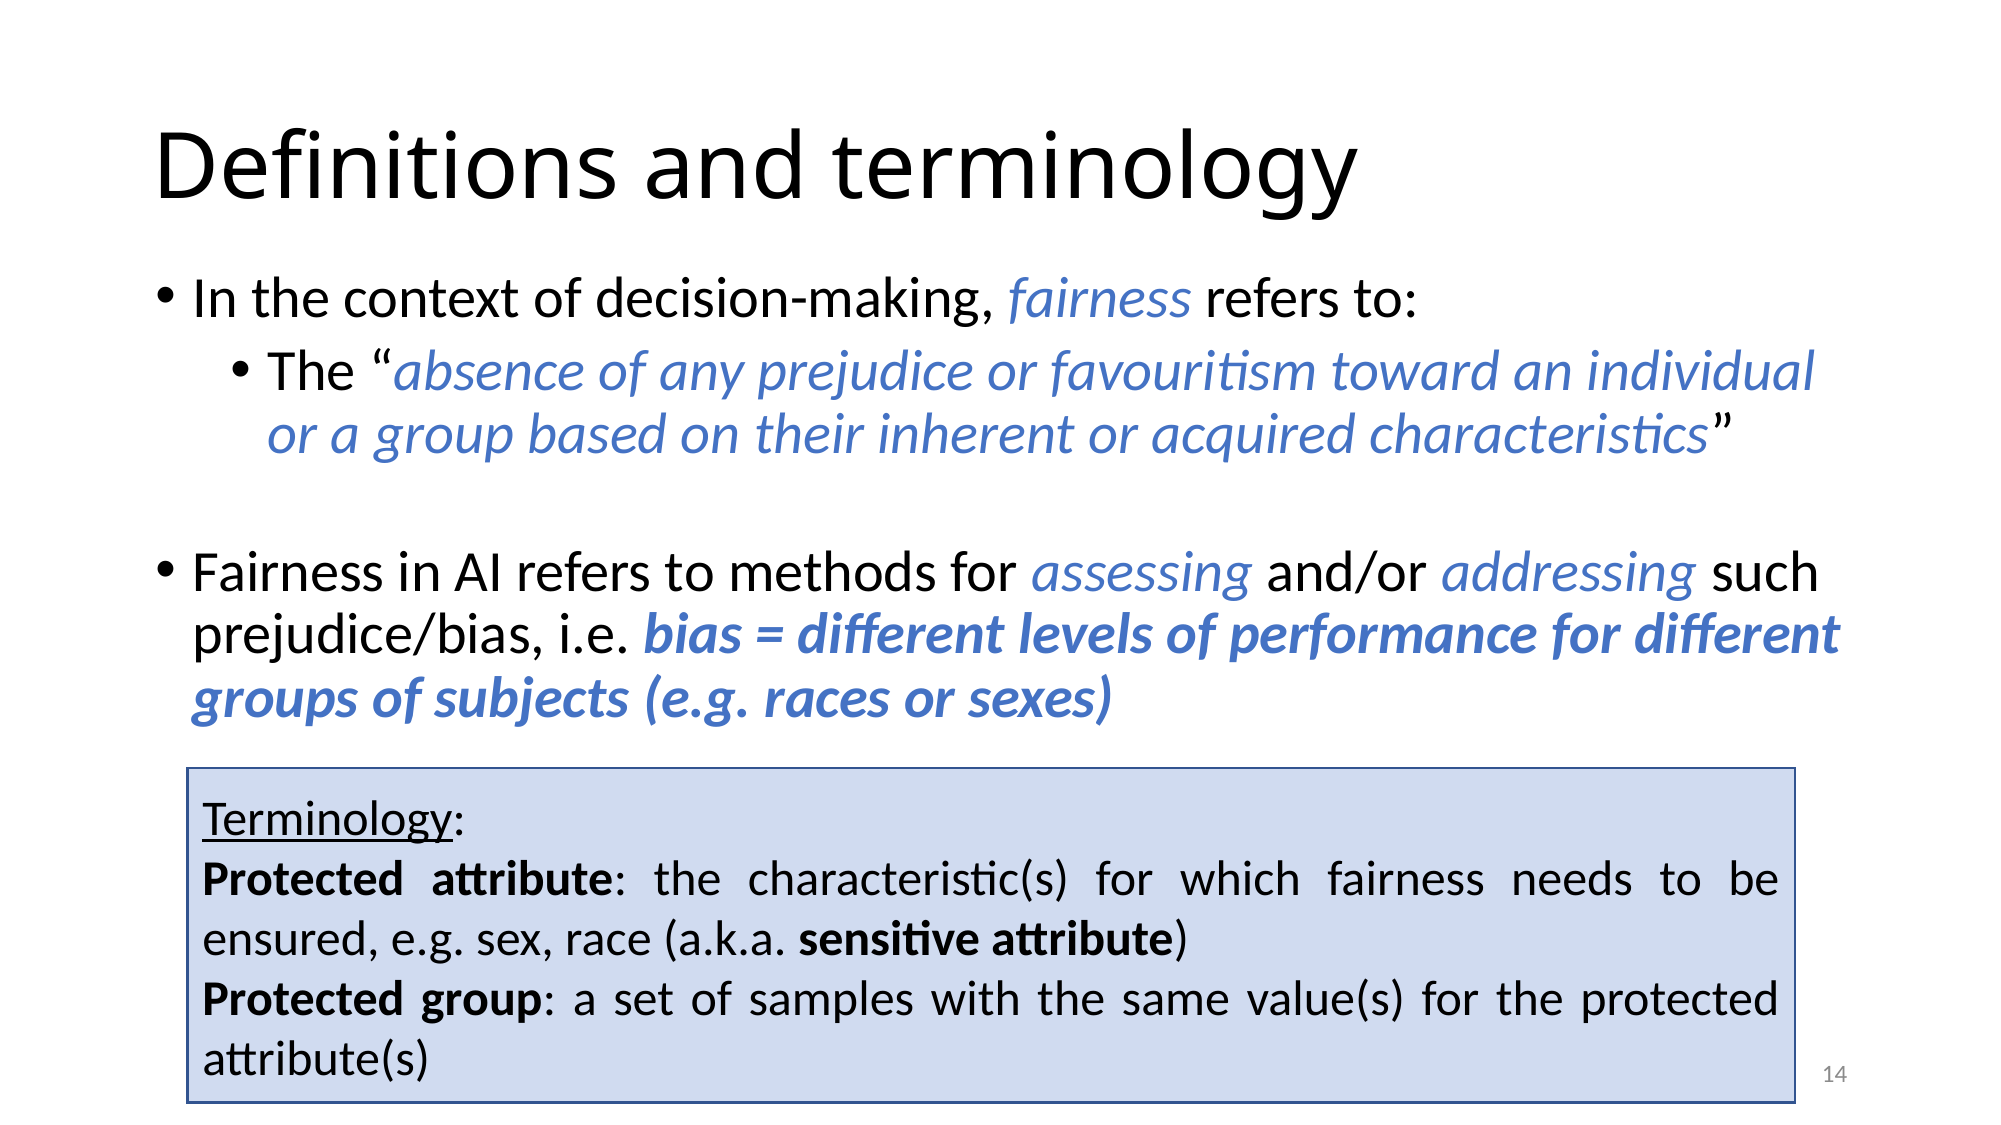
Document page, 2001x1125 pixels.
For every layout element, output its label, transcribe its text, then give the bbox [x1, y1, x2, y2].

list In the context of decision-making, fairness refers to: The “absence of any prejudice or favouritism toward an individual or a group based on their inherent or acquired characteristics” Fairness in AI refers to methods for assessing and/or addressing such prejudice/bias, i.e. bias = different levels of performance for different groups of subjects (e.g. races or sexes) [140, 259, 1866, 973]
slide_number 14 [1412, 1042, 1863, 1103]
text_box Terminology: Protected attribute: the characteristic(s) for which fairness needs to be ensured, e.g. sex, race (a.k.a. sensitive attribute) Protected group: a set of samples with the same value(s) for the protected attribute(s) [186, 767, 1796, 1104]
title Definitions and terminology [137, 59, 1863, 278]
